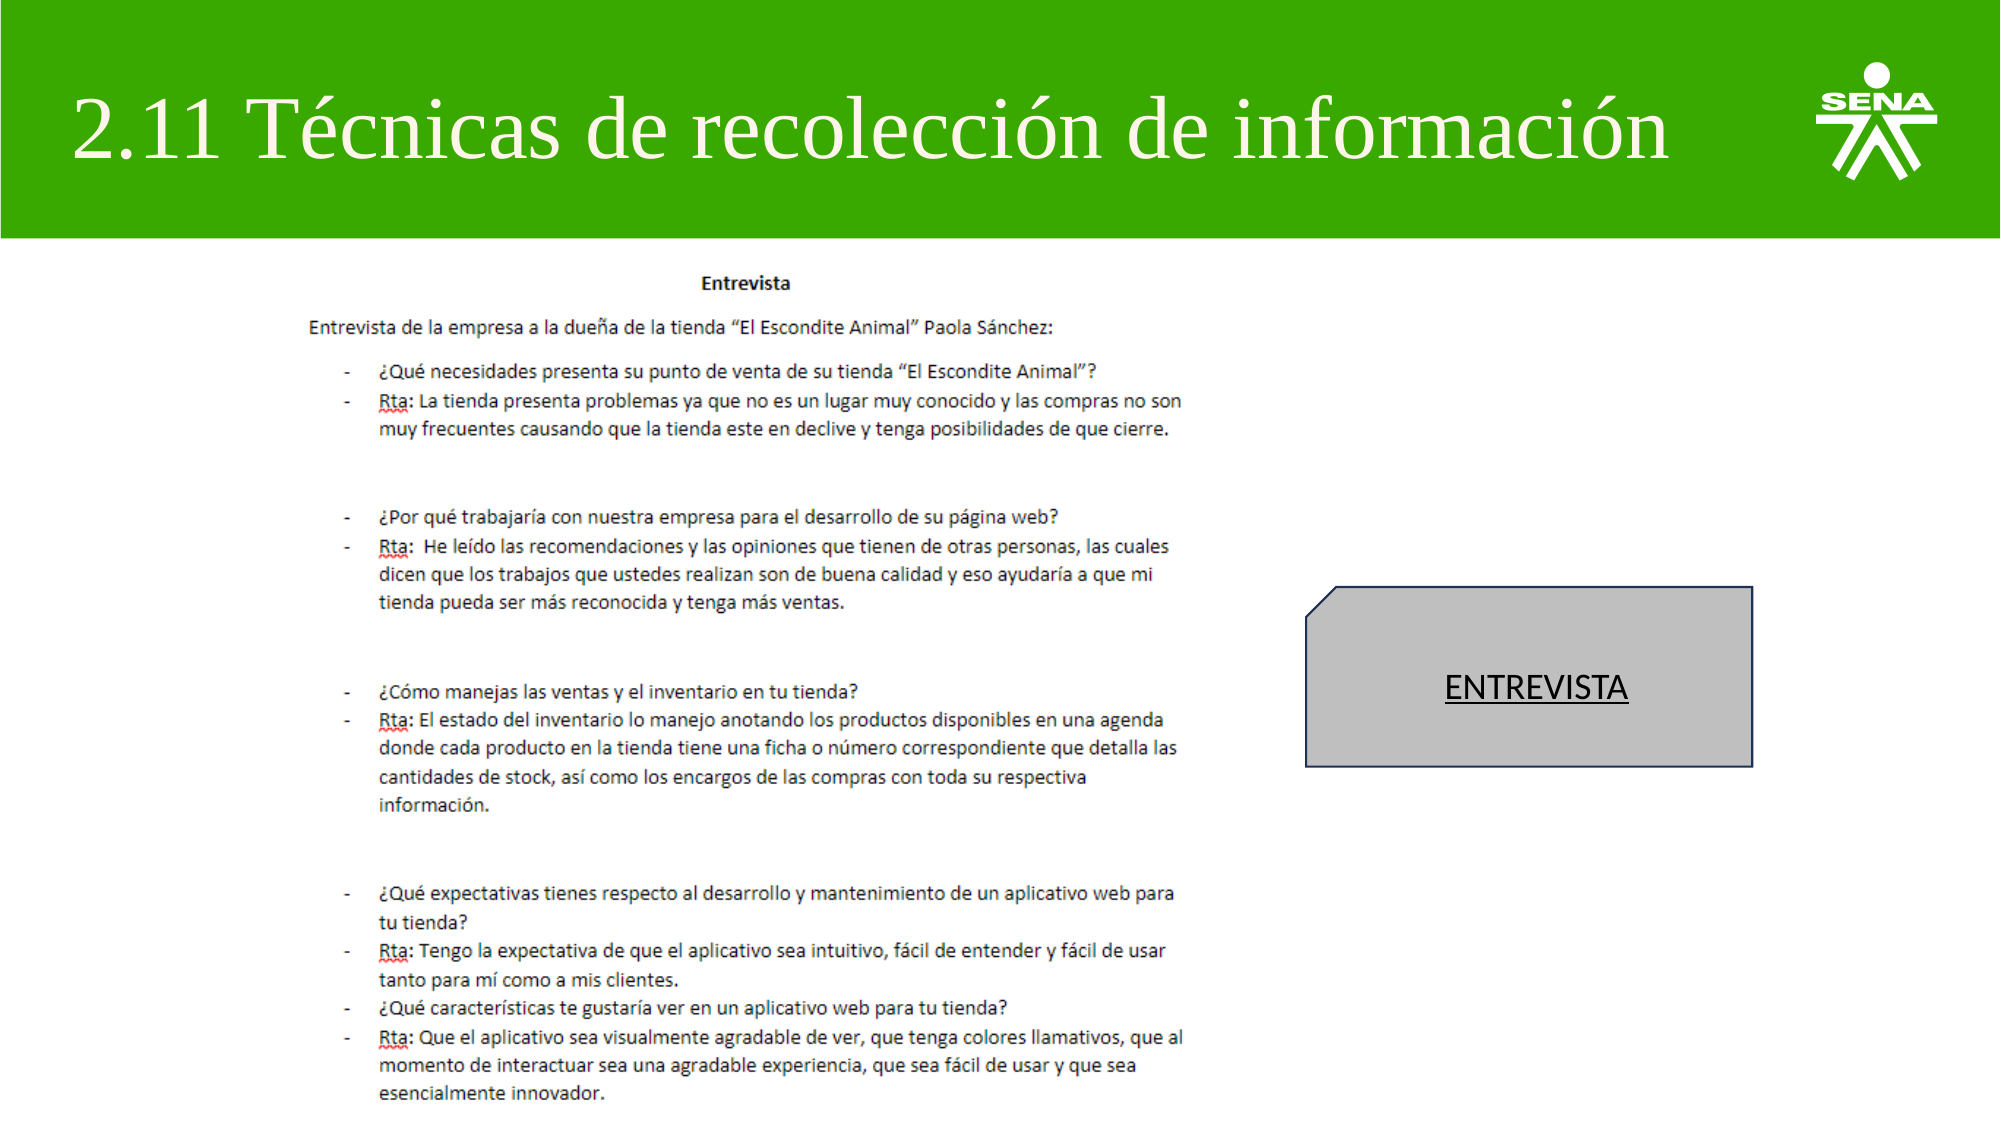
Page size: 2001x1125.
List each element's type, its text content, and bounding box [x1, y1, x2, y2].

text_box ENTREVISTA [1305, 585, 1754, 768]
title 2.11 Técnicas de recolección de información [55, 128, 1781, 347]
picture [0, 0, 2001, 1125]
